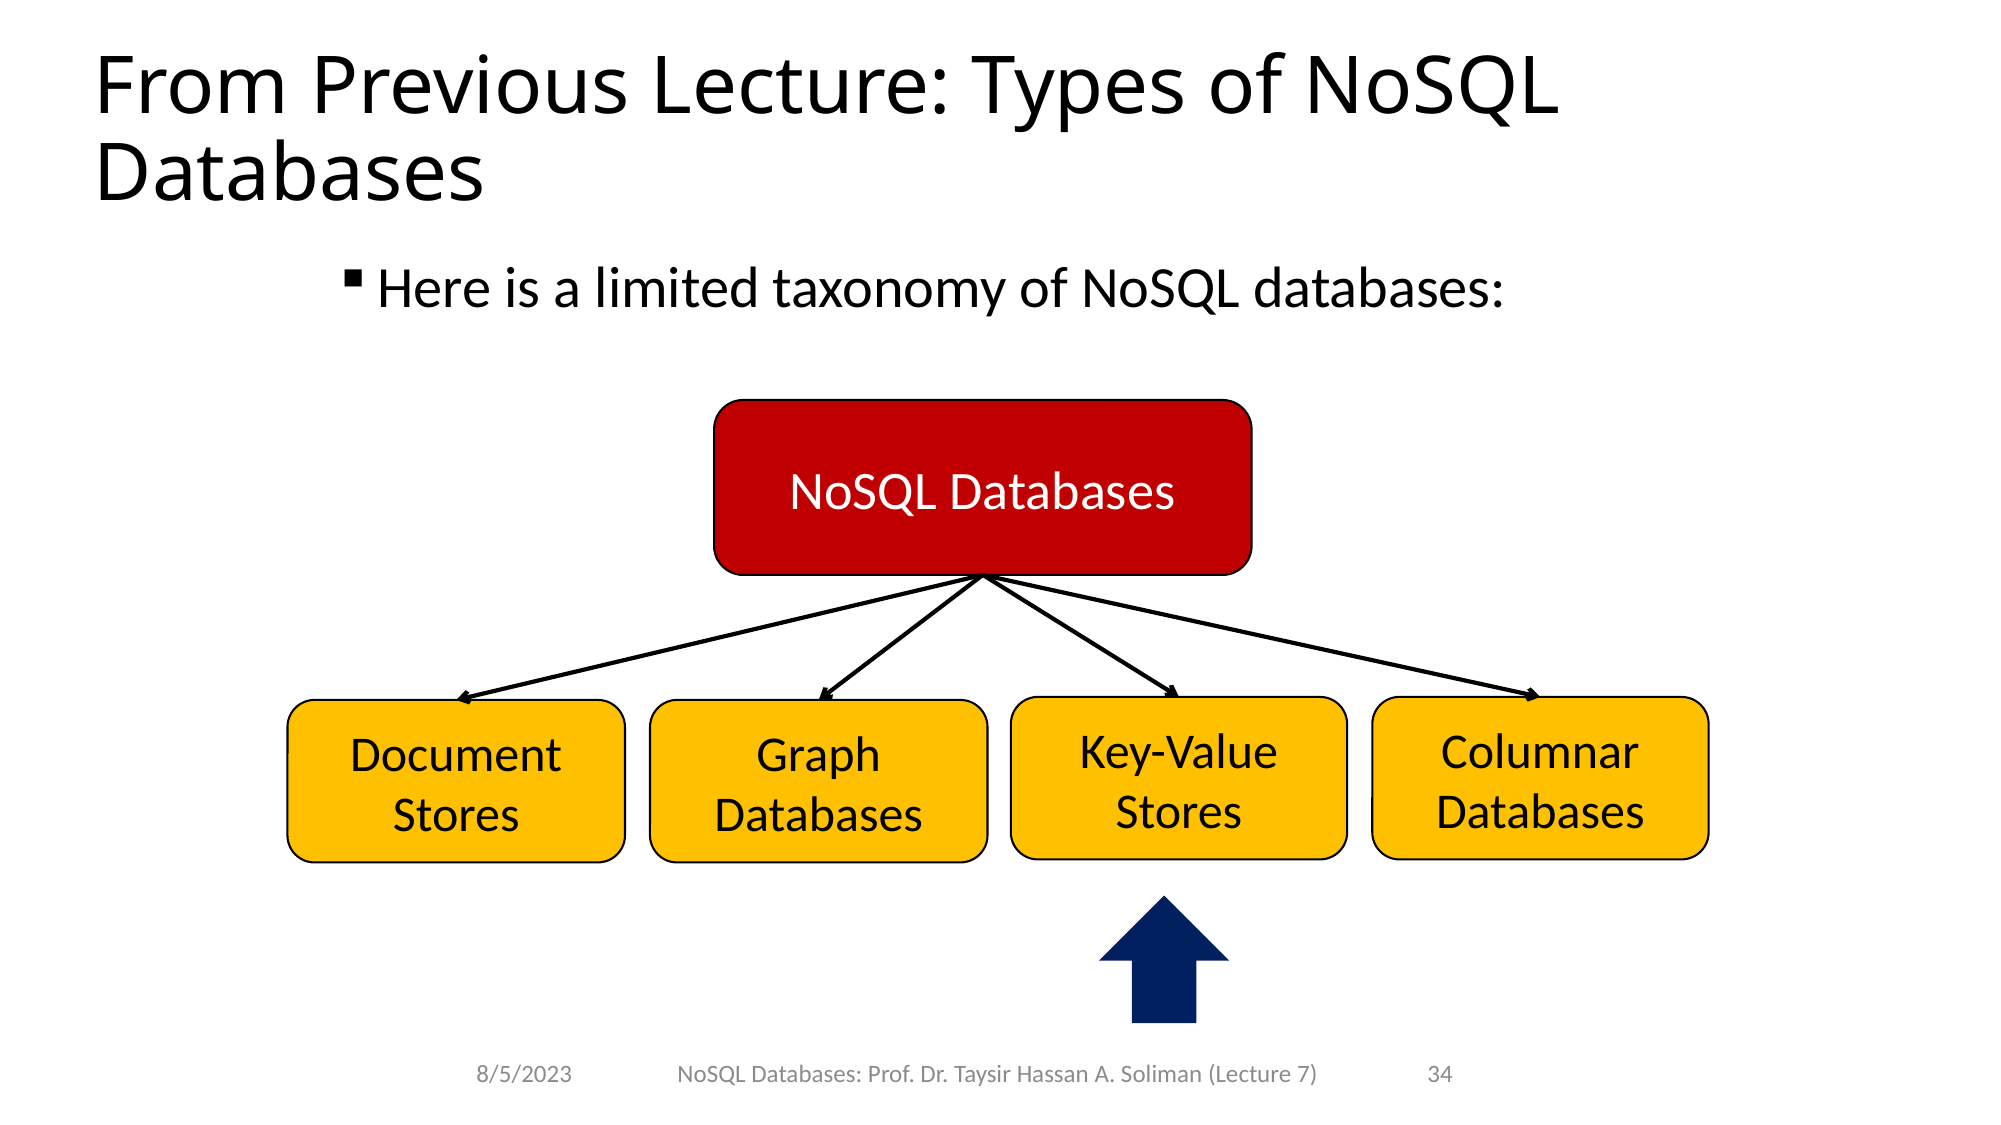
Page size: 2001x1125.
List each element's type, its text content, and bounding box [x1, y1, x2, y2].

list Here is a limited taxonomy of NoSQL databases: [324, 249, 1713, 1113]
text_box Key-Value Stores [1009, 697, 1349, 861]
title From Previous Lecture: Types of NoSQL Databases [79, 37, 1829, 225]
text_box Graph Databases [648, 701, 989, 864]
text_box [456, 574, 818, 701]
text_box [1099, 895, 1230, 1024]
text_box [818, 574, 983, 701]
text_box NoSQL Databases [713, 398, 1253, 574]
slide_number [137, 1042, 588, 1103]
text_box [982, 574, 1541, 697]
slide_number 34 [1412, 1042, 1863, 1103]
footer NoSQL Databases: Prof. Dr. Taysir Hassan A. Soliman (Lecture 7) [662, 1042, 1338, 1103]
text_box Columnar Databases [1371, 695, 1710, 861]
text_box Document Stores [286, 698, 627, 864]
